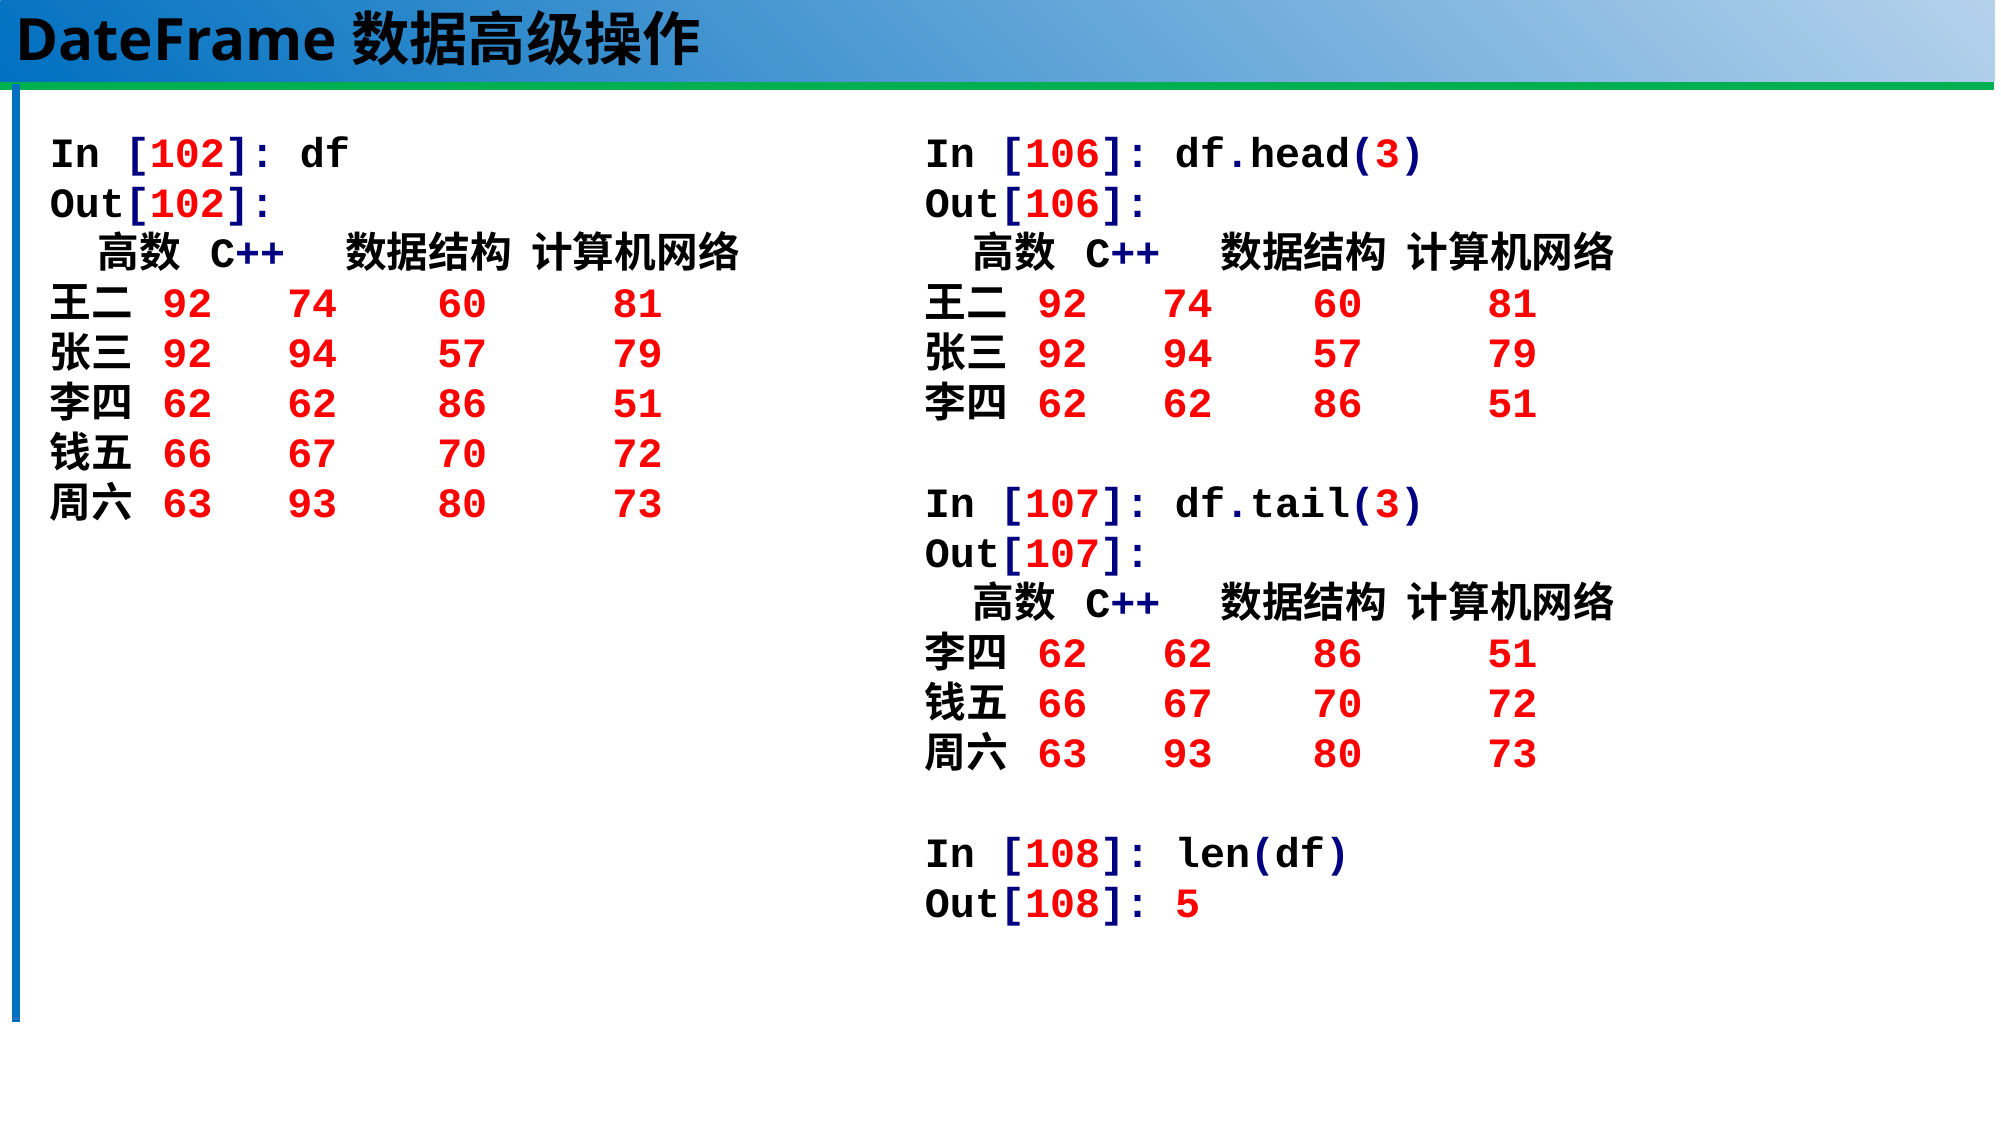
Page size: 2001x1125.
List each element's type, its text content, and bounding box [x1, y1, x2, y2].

title DateFrame数据高级操作 [0, 0, 1995, 82]
text_box In [102]: df Out[102]: 高数 C++ 数据结构 计算机网络 王二 92 74 60 81 张三 92 94 57 79 李四 62 62 86 51 钱五 66 67 70 72 周六 63 93 80 73 [35, 118, 869, 534]
text_box In [106]: df.head(3) Out[106]: 高数 C++ 数据结构 计算机网络 王二 92 74 60 81 张三 92 94 57 79 李四 62 62 86 51 In [107]: df.tail(3) Out[107]: 高数 C++ 数据结构 计算机网络 李四 62 62 86 51 钱五 66 67 70 72 周六 63 93 80 73 In [108]: len(df) Out[108]: 5 [910, 118, 1922, 934]
